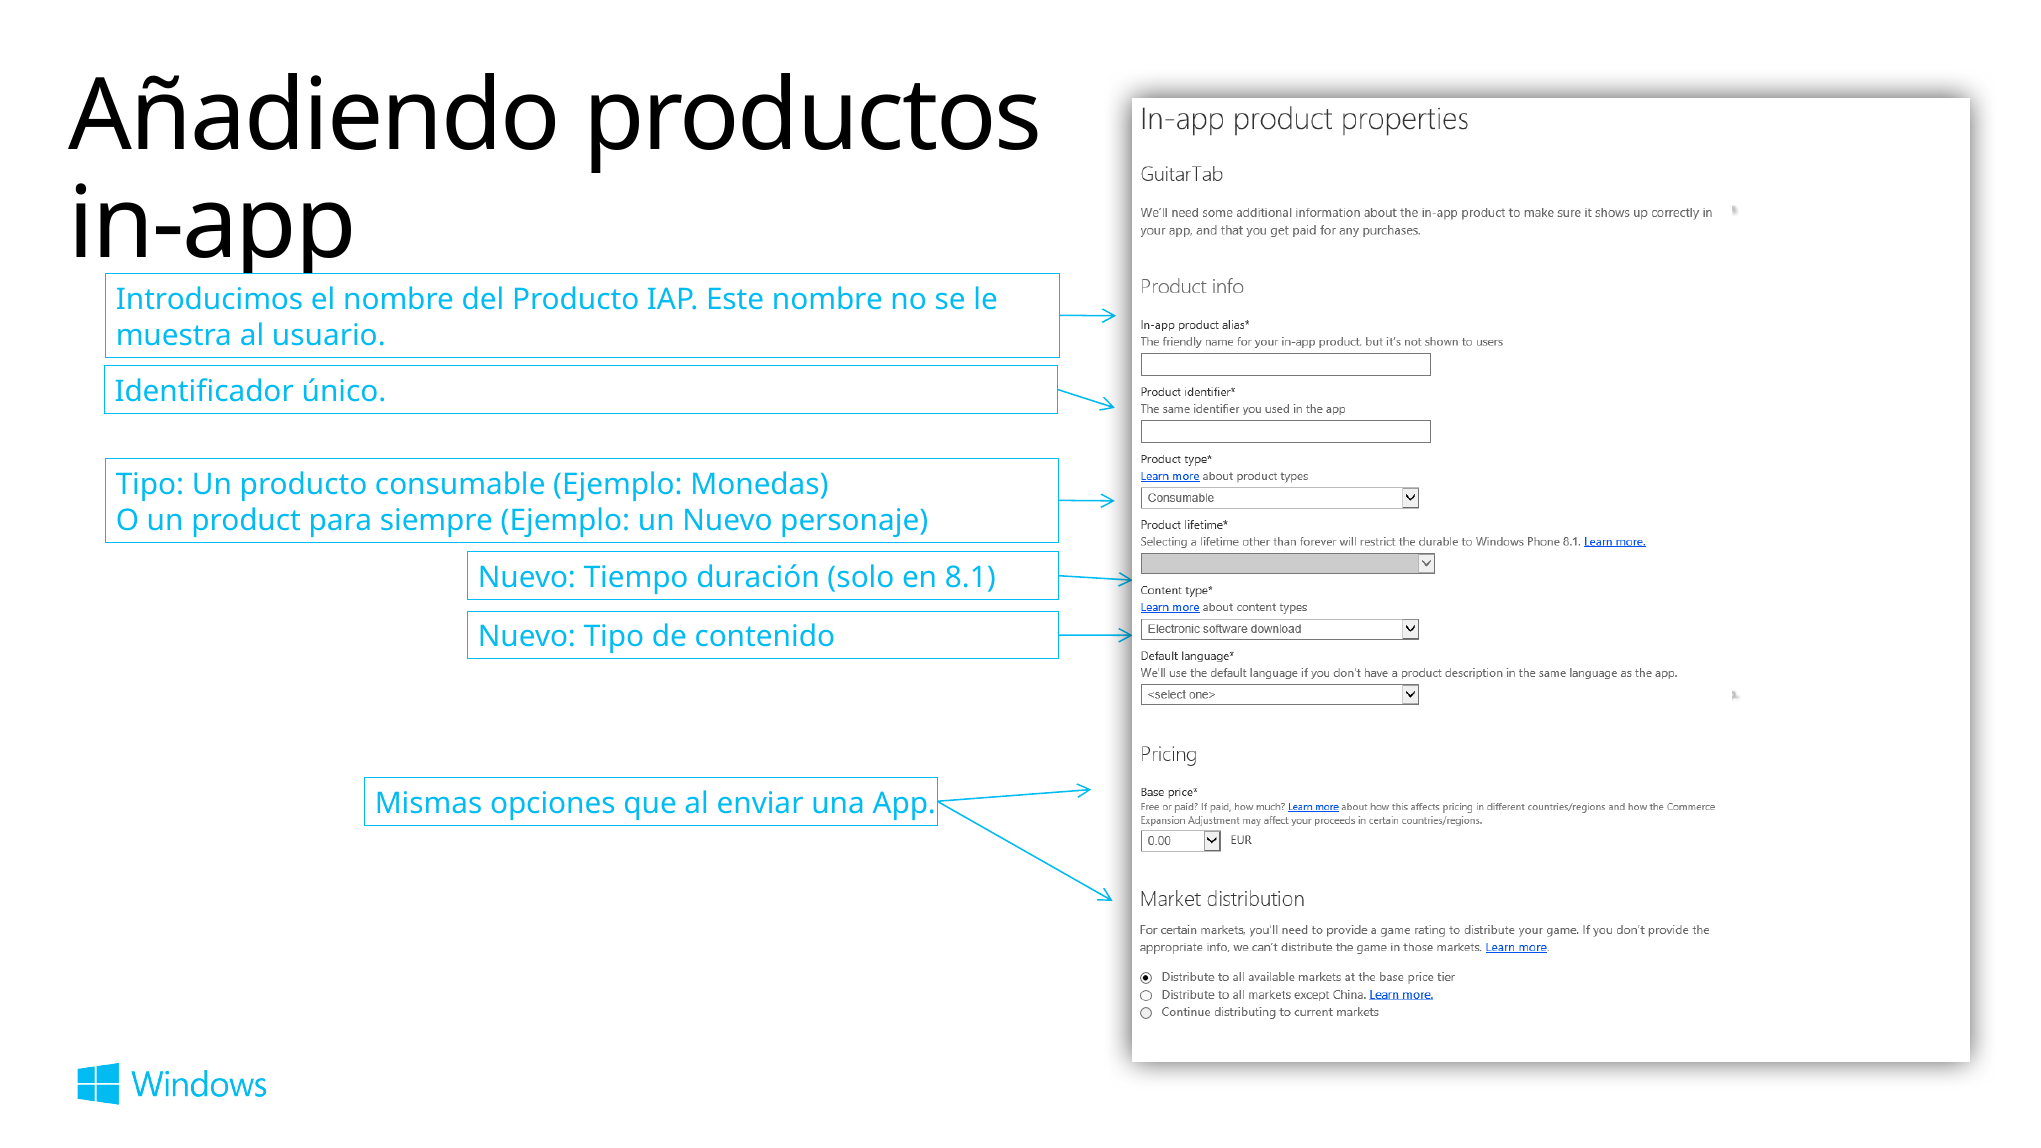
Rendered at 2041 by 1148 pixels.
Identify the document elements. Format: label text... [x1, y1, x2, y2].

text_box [467, 551, 1132, 601]
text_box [104, 365, 1115, 415]
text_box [105, 273, 1117, 359]
picture [61, 1045, 289, 1123]
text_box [1132, 98, 1970, 1063]
title Añadiendo productos in-app [45, 48, 1996, 199]
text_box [467, 610, 1132, 660]
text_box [364, 777, 1113, 902]
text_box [105, 458, 1116, 544]
